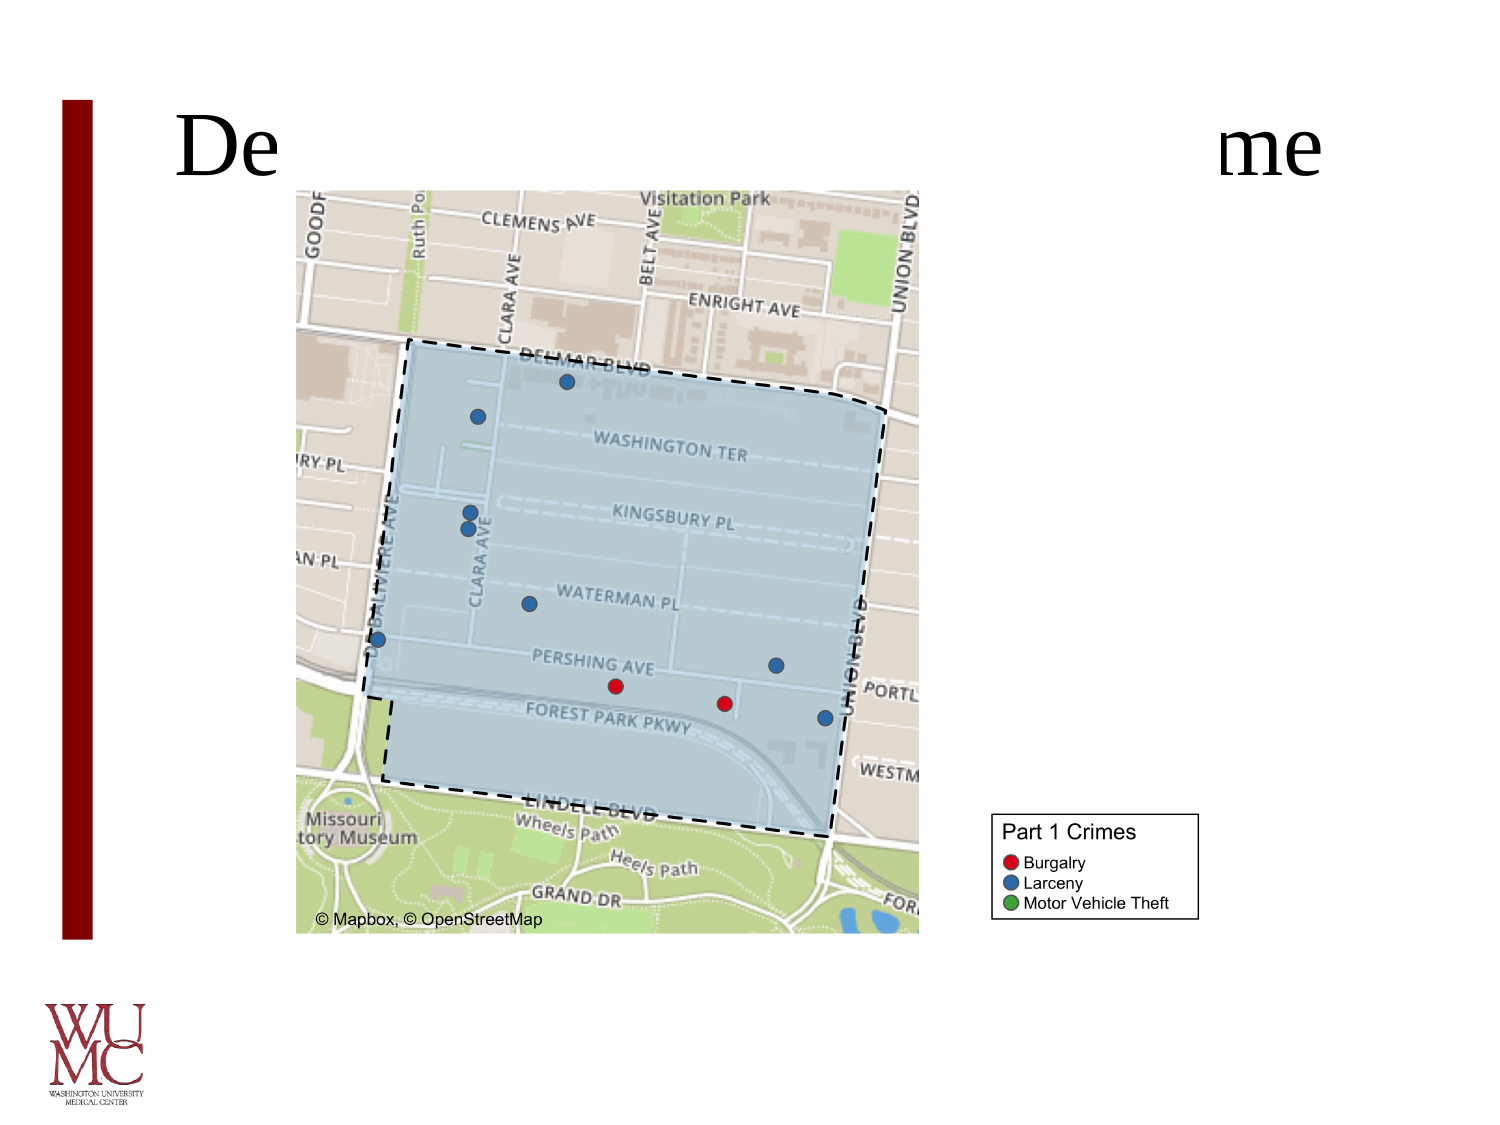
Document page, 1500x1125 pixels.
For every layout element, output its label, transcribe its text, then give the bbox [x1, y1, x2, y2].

picture [276, 0, 1222, 1125]
title DeBaliviere Place: Total Crime Map [1227, 99, 1388, 288]
title DeBaliviere Place: Total Crime Map [112, 99, 271, 288]
picture [41, 996, 156, 1113]
